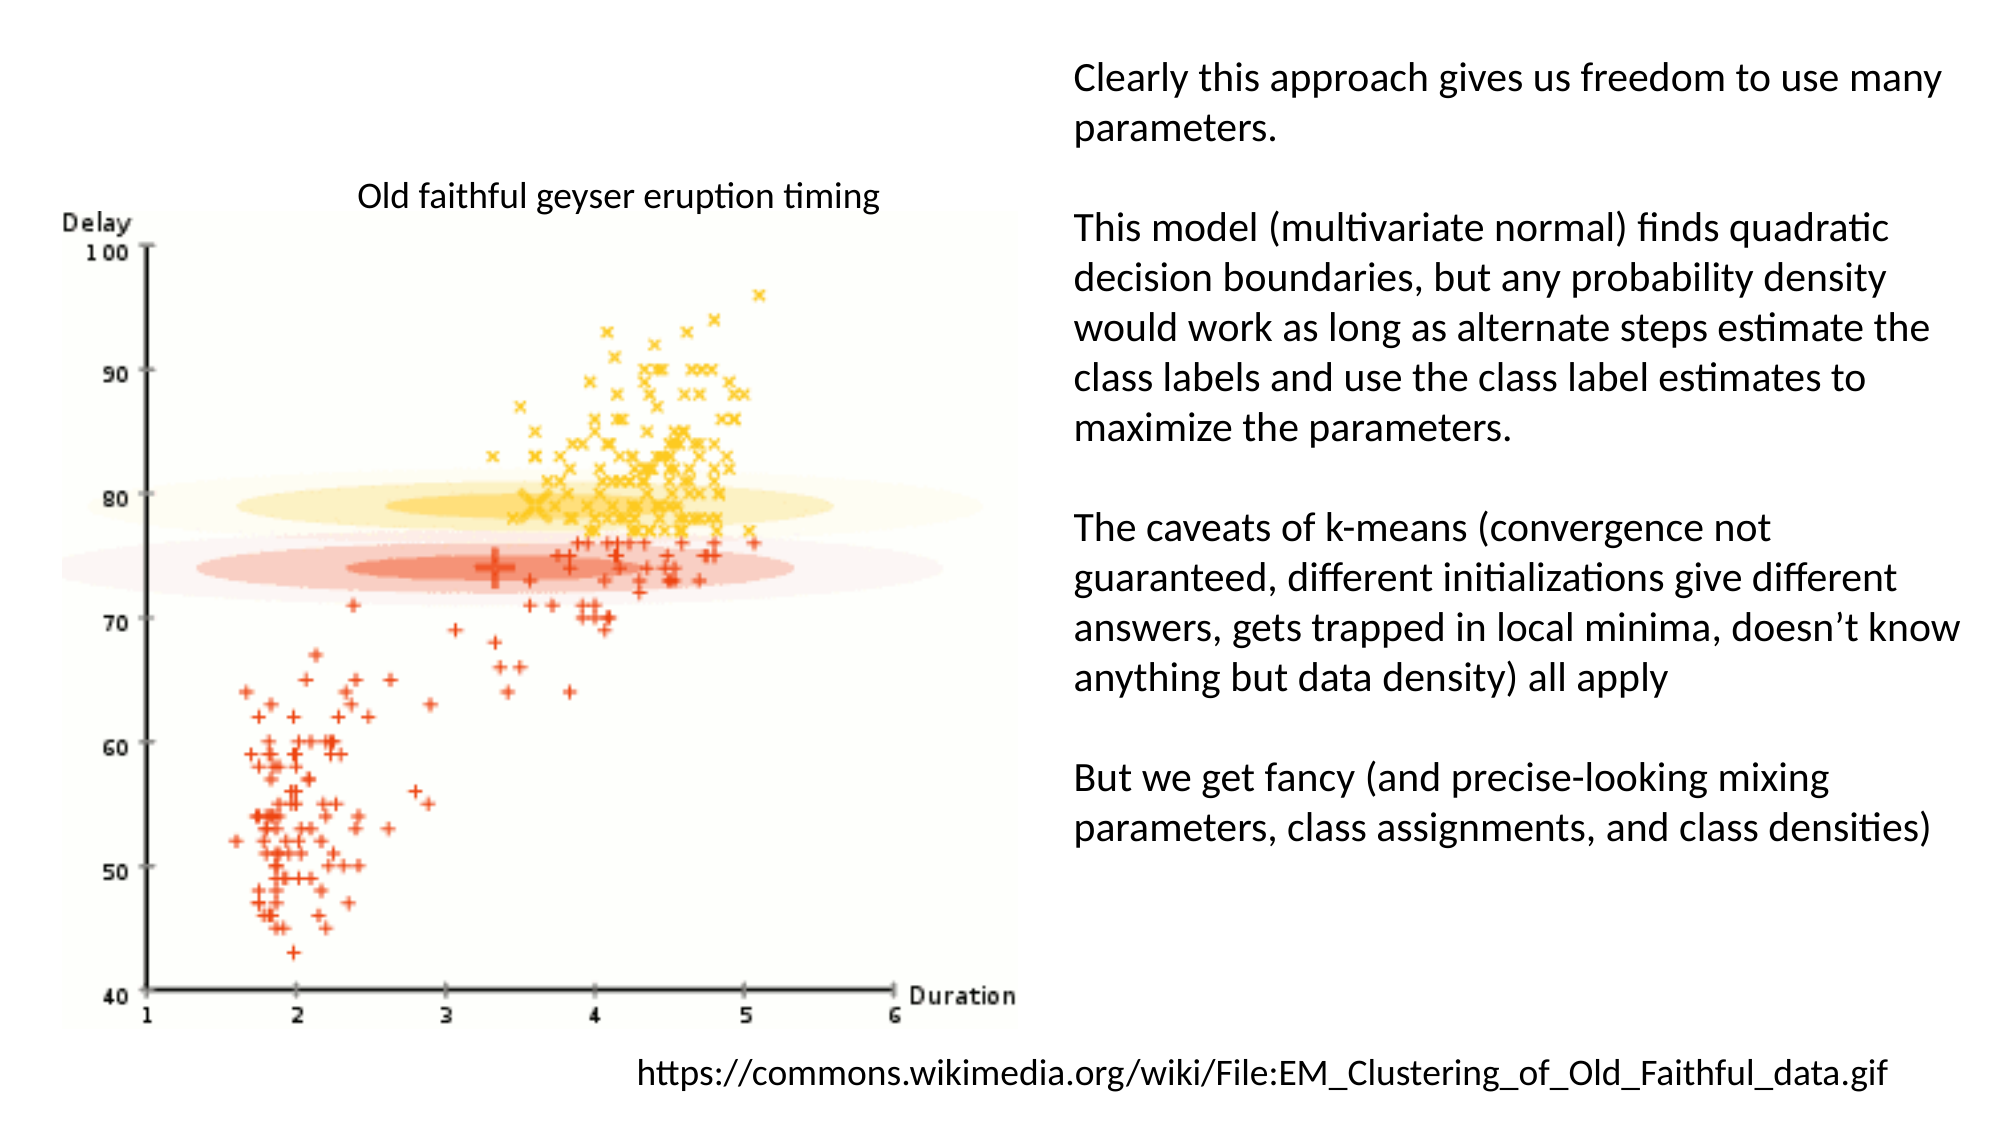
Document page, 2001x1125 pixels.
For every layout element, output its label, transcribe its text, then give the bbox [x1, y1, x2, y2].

text_box https://commons.wikimedia.org/wiki/File:EM_Clustering_of_Old_Faithful_data.gif [621, 1040, 2000, 1101]
text_box Clearly this approach gives us freedom to use many parameters. This model (multivariate normal) finds quadratic decision boundaries, but any probability density would work as long as alternate steps estimate the class labels and use the class label estimates to maximize the parameters. The caveats of k-means (convergence not guaranteed, different initializations give different answers, gets trapped in local minima, doesn’t know anything but data density) all apply But we get fancy (and precise-looking mixing parameters, class assignments, and class densities) [1058, 42, 1979, 858]
text_box Old faithful geyser eruption timing [342, 163, 983, 211]
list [62, 211, 1018, 1029]
